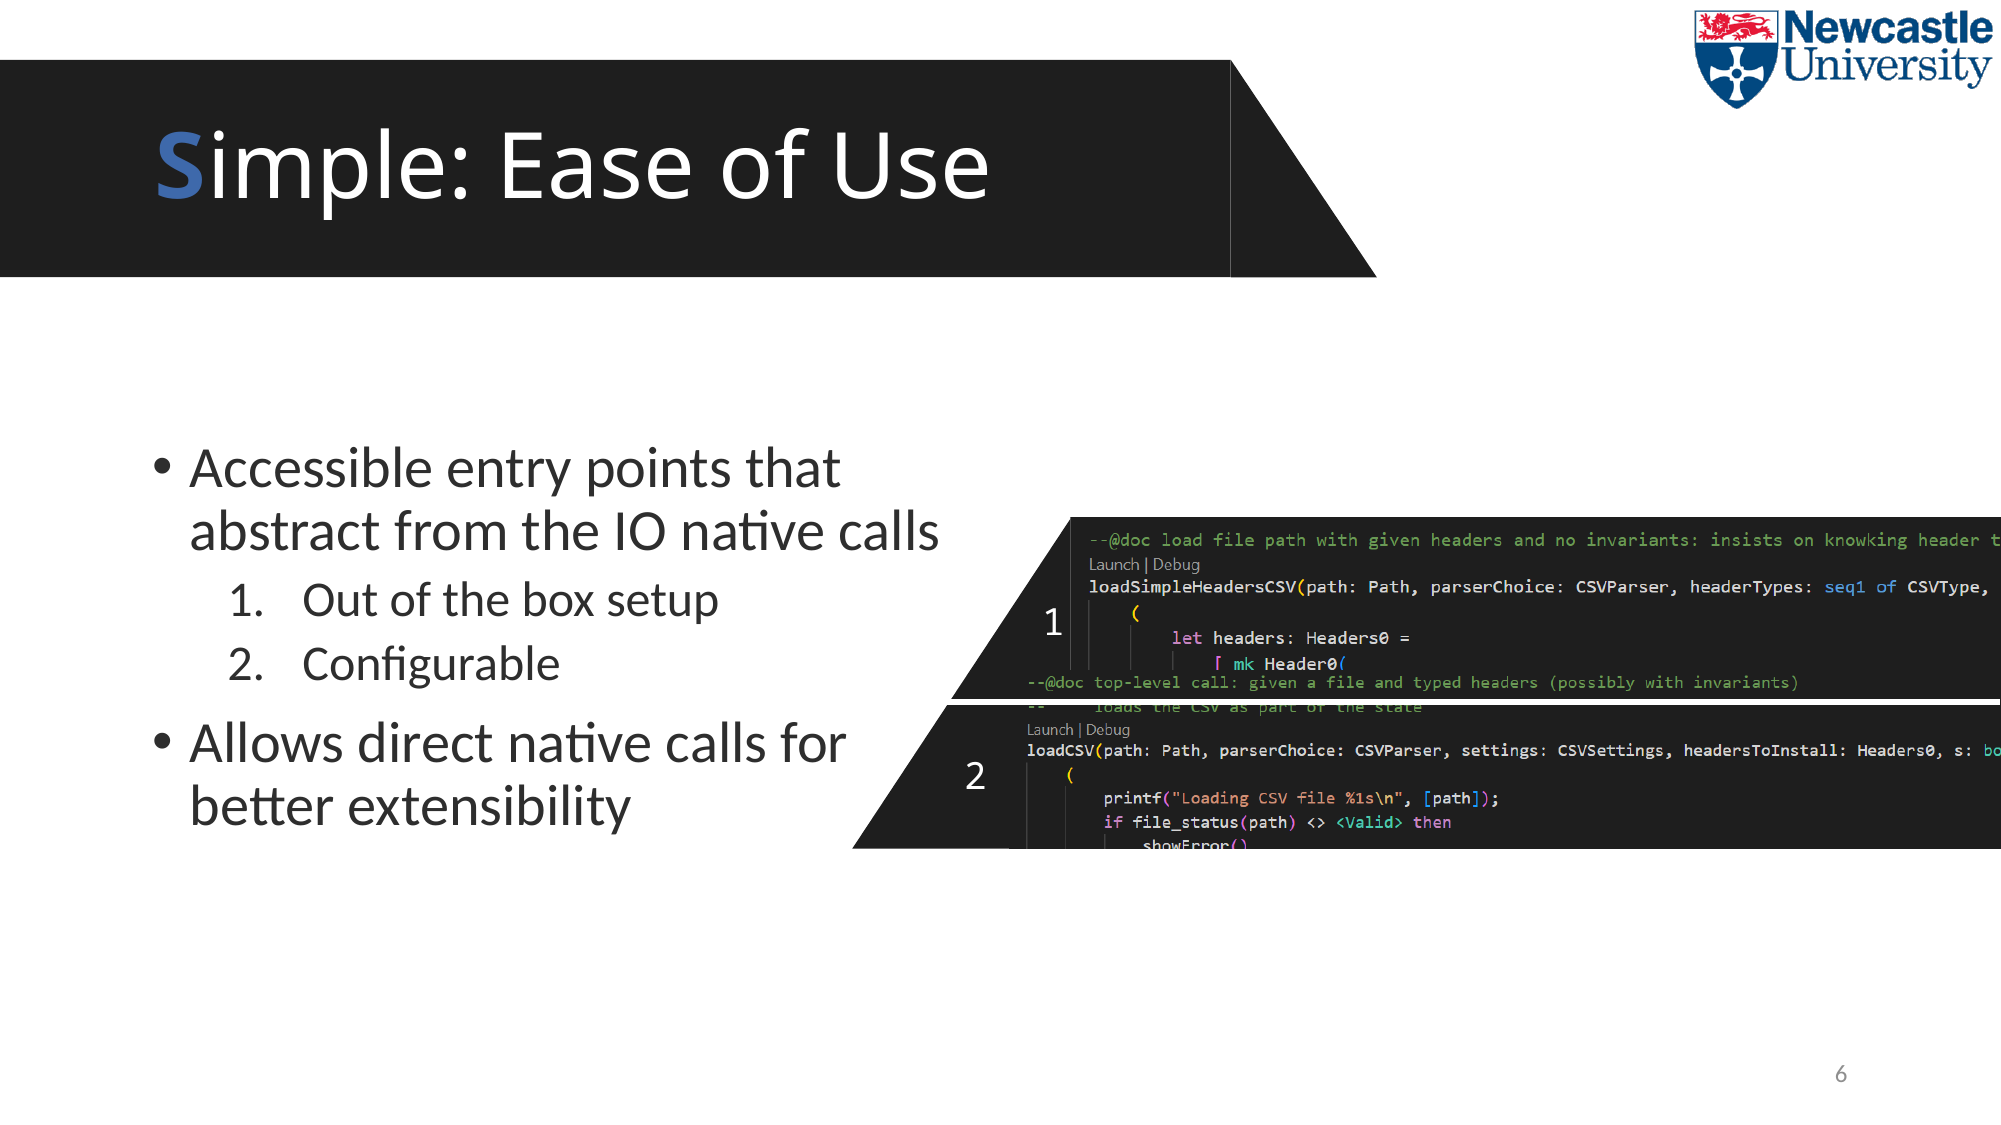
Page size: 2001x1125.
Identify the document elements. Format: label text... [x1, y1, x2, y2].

slide_number 6 [1412, 1042, 1863, 1103]
picture [1687, 4, 2000, 115]
list Accessible entry points that abstract from the IO native calls Out of the box setup Configurable Allows direct native calls for better extensibility [137, 338, 965, 971]
title Simple: Ease of Use [137, 59, 1863, 278]
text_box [852, 517, 2000, 849]
